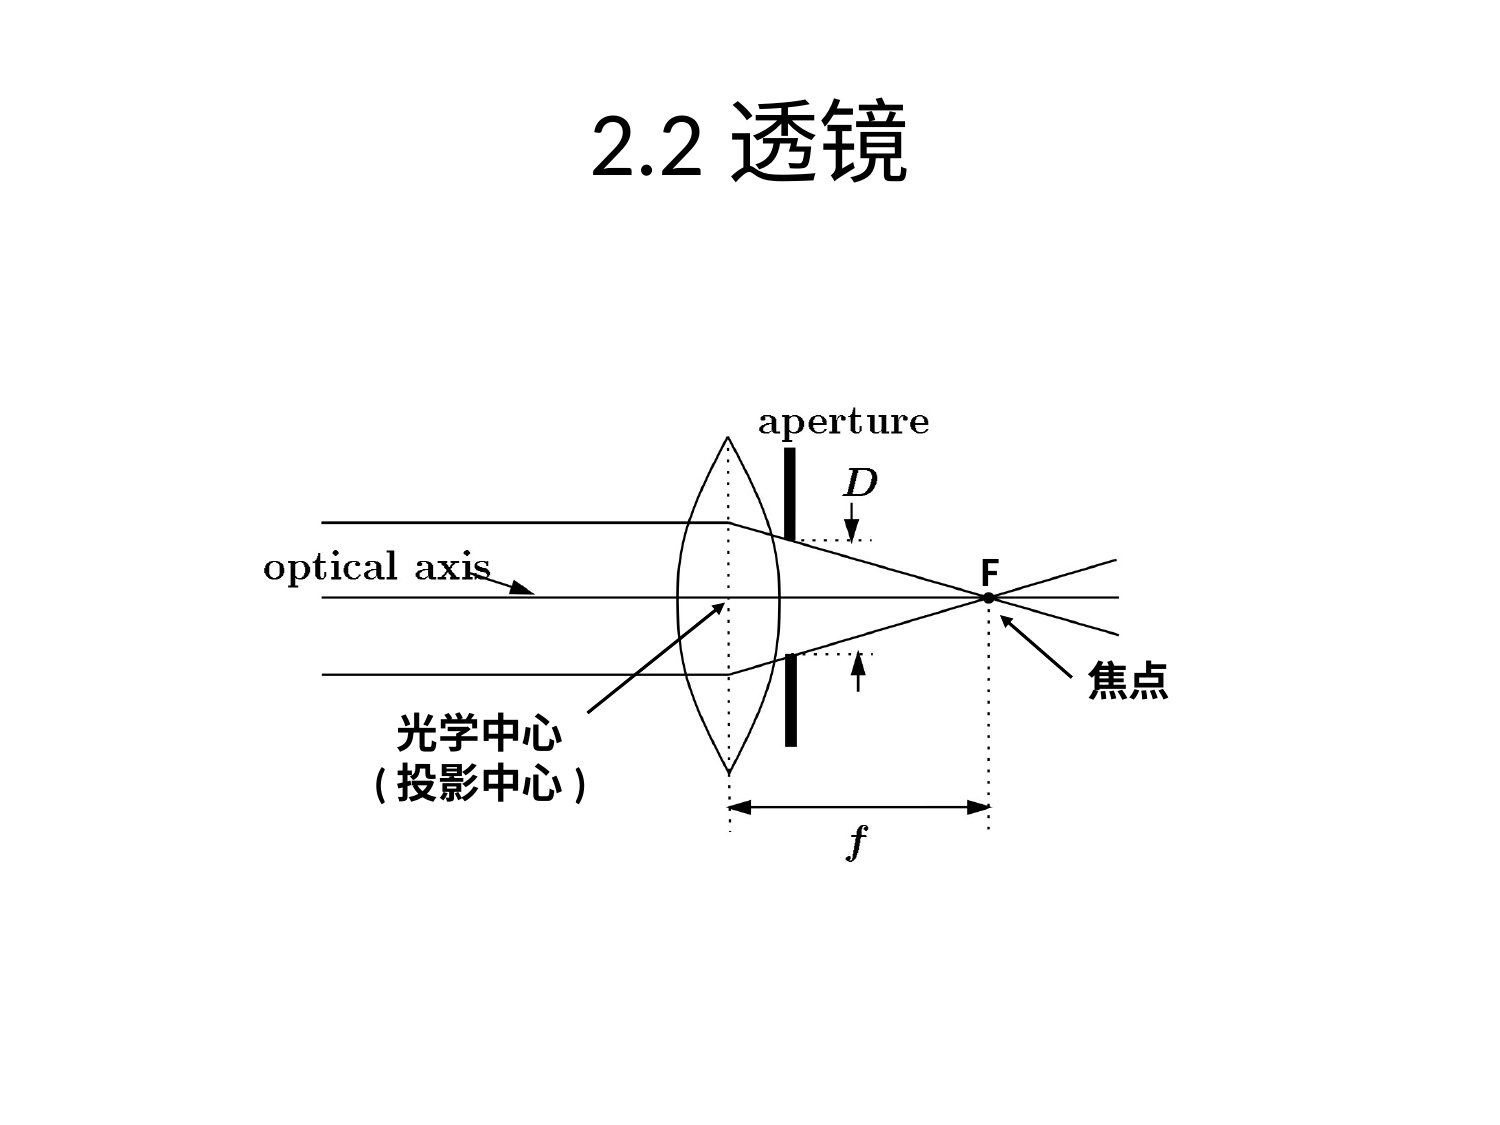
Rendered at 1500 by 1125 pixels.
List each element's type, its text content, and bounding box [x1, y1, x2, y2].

title 2.2透镜 [75, 45, 1425, 233]
picture [252, 389, 1138, 863]
text_box 焦点 [1141, 647, 1186, 713]
